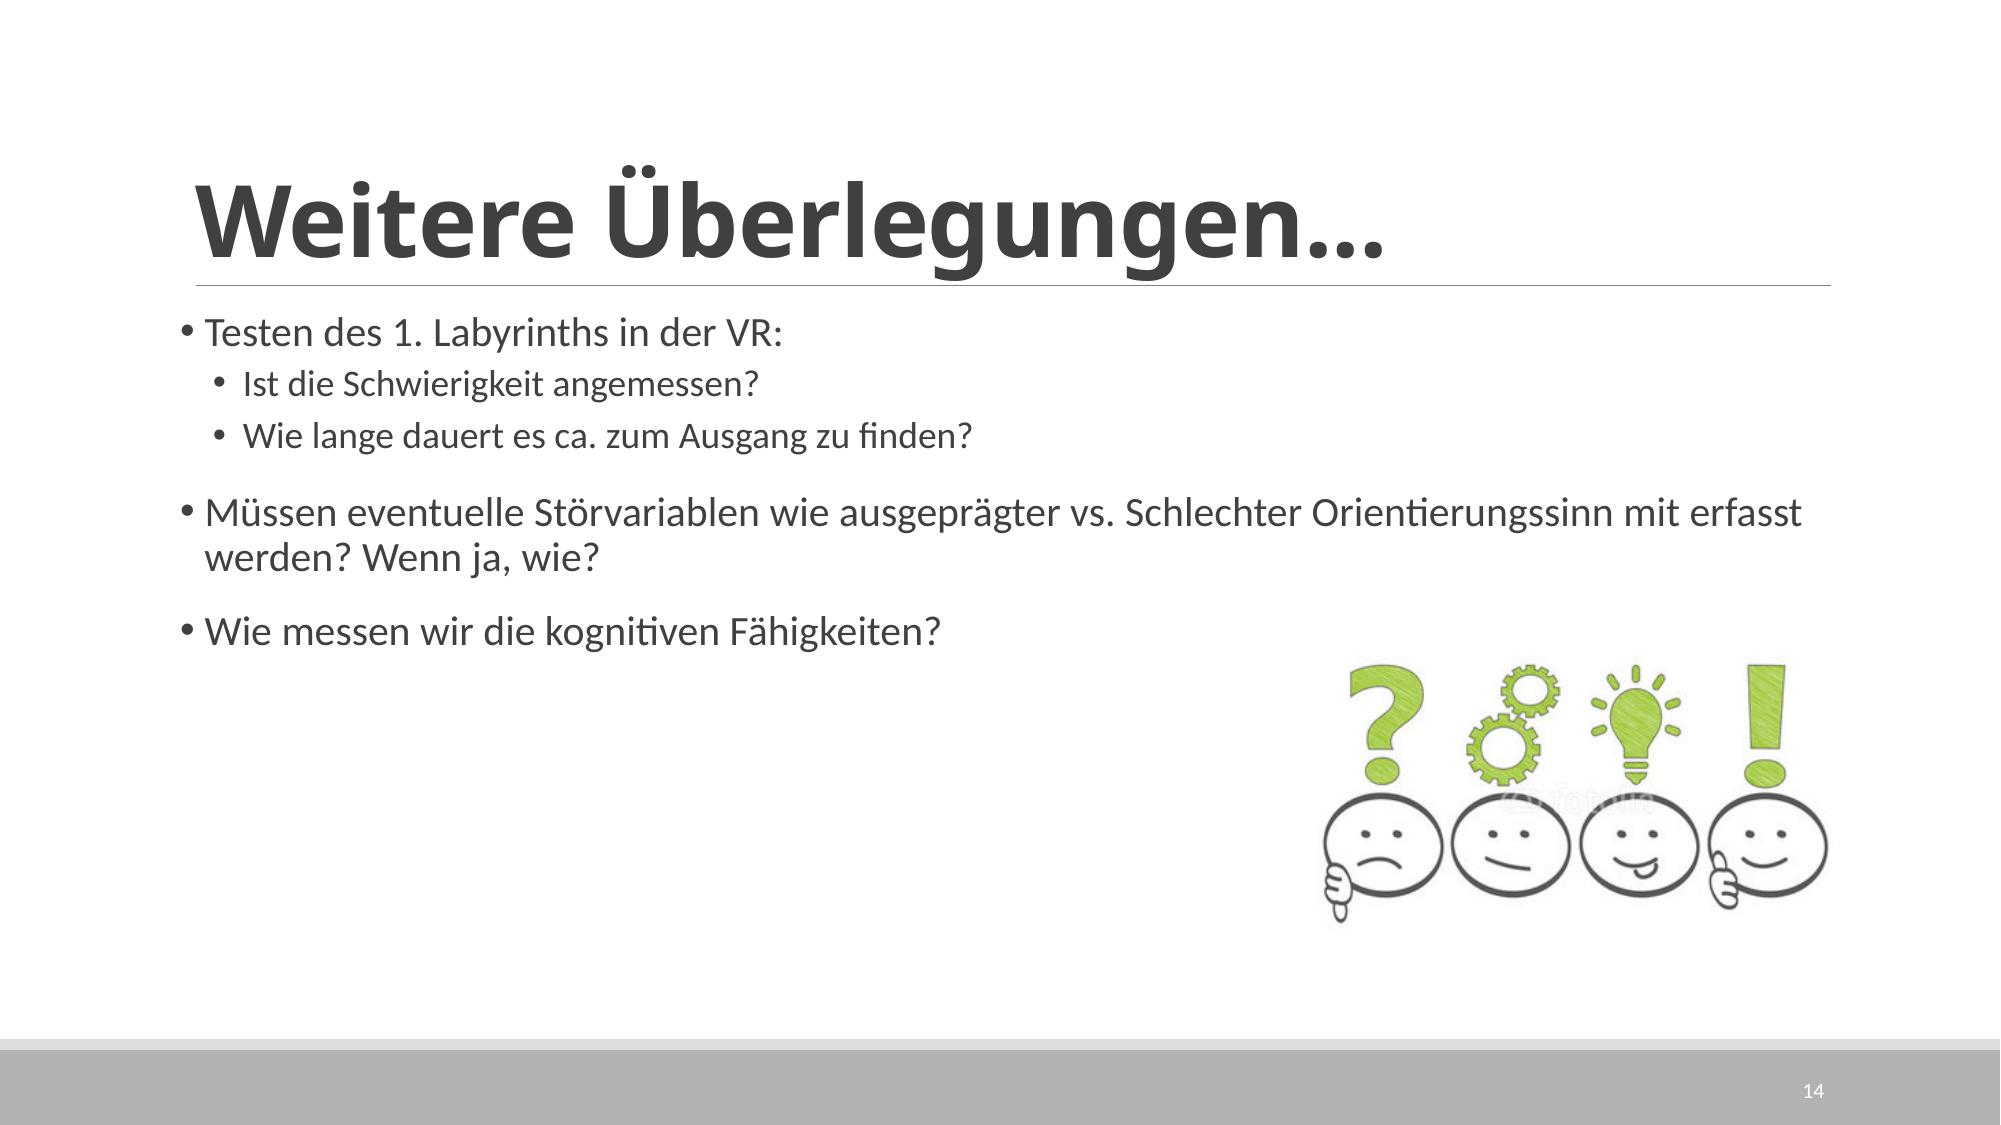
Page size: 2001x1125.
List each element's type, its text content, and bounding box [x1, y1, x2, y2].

title Weitere Überlegungen... [180, 47, 1830, 285]
picture [1316, 634, 1840, 964]
slide_number 13 [1624, 1059, 1840, 1120]
list Testen des 1. Labyrinths in der VR: Ist die Schwierigkeit angemessen? Wie lange dauert es ca. zum Ausgang zu finden? Müssen eventuelle Störvariablen wie ausgeprägter vs. Schlechter Orientierungssinn mit erfasst werden? Wenn ja, wie? Wie messen wir die kognitiven Fähigkeiten? [180, 302, 1830, 963]
